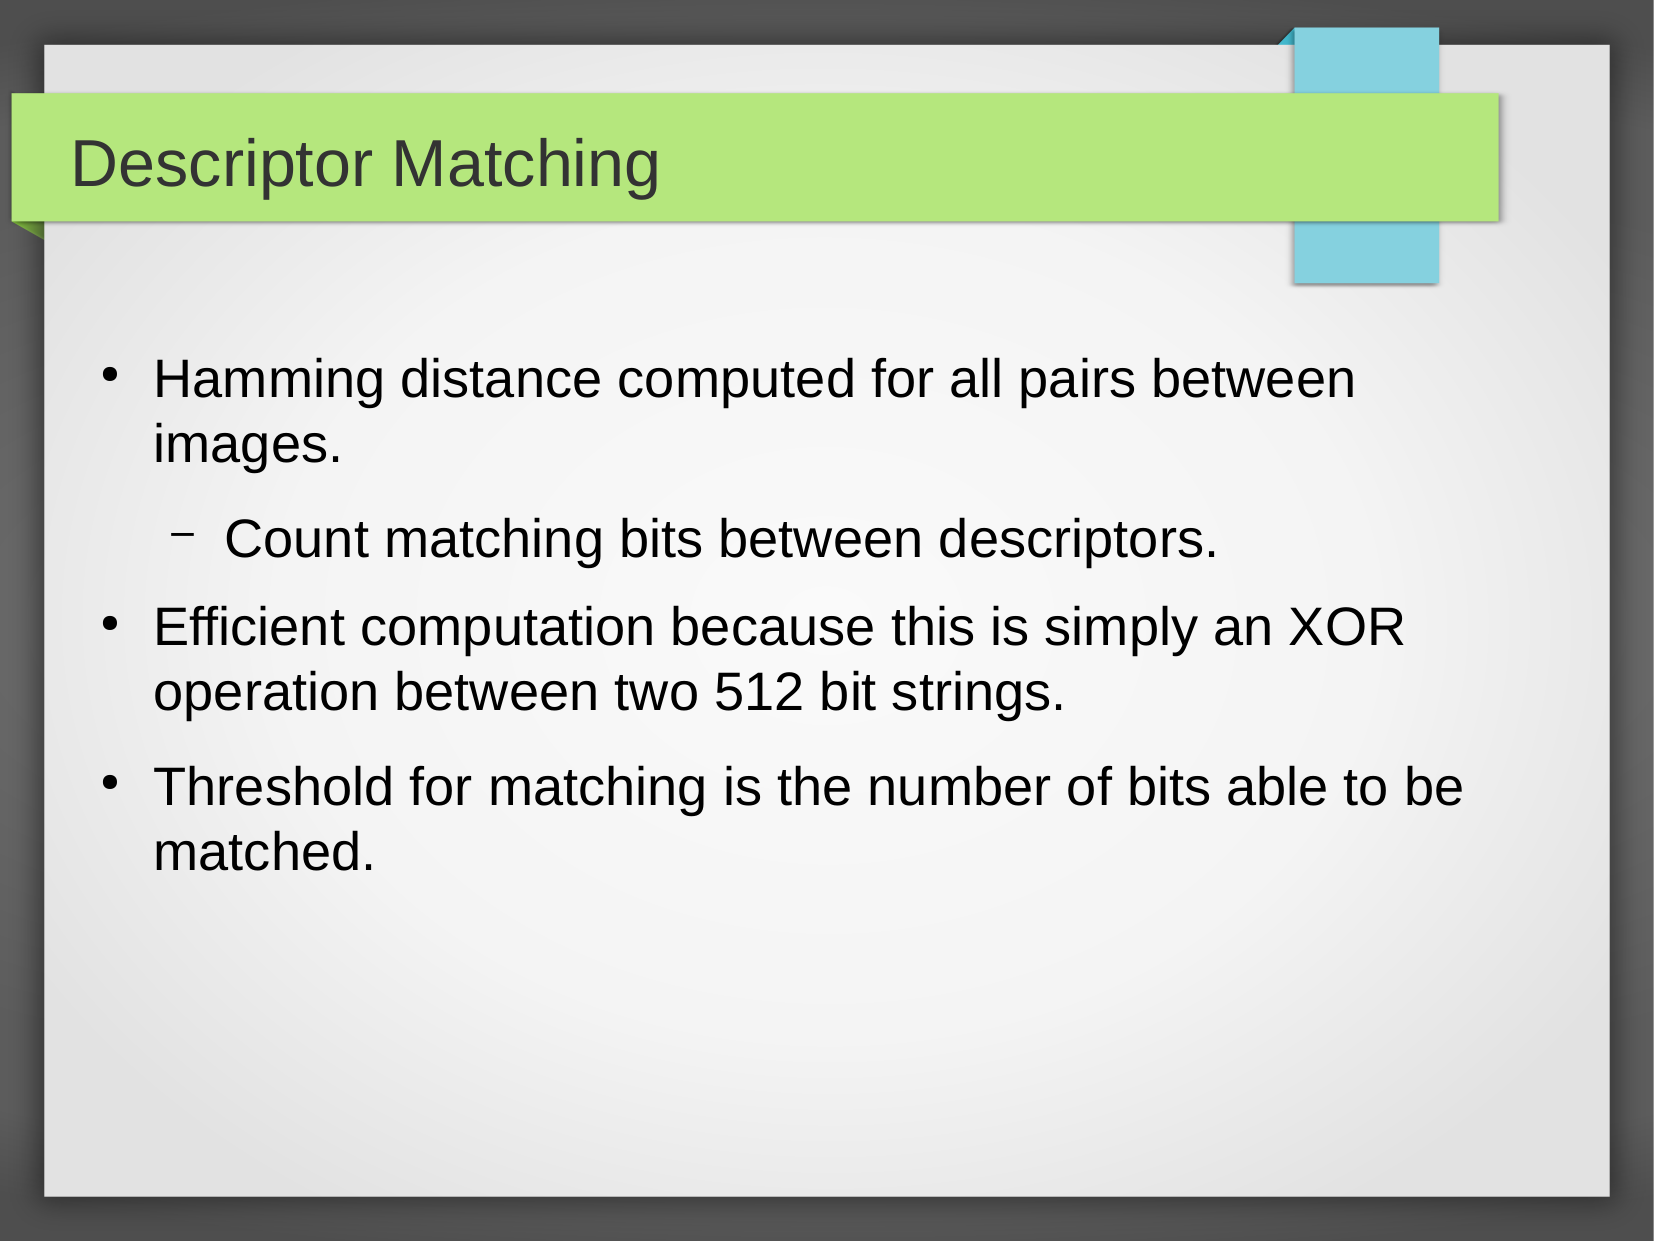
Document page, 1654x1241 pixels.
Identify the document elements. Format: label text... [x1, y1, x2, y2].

picture [0, 0, 1654, 1241]
list Hamming distance computed for all pairs between images. Count matching bits between descriptors. Efficient computation because this is simply an XOR operation between two 512 bit strings. Threshold for matching is the number of bits able to be matched. [82, 343, 1538, 1063]
title Descriptor Matching [70, 106, 1229, 213]
